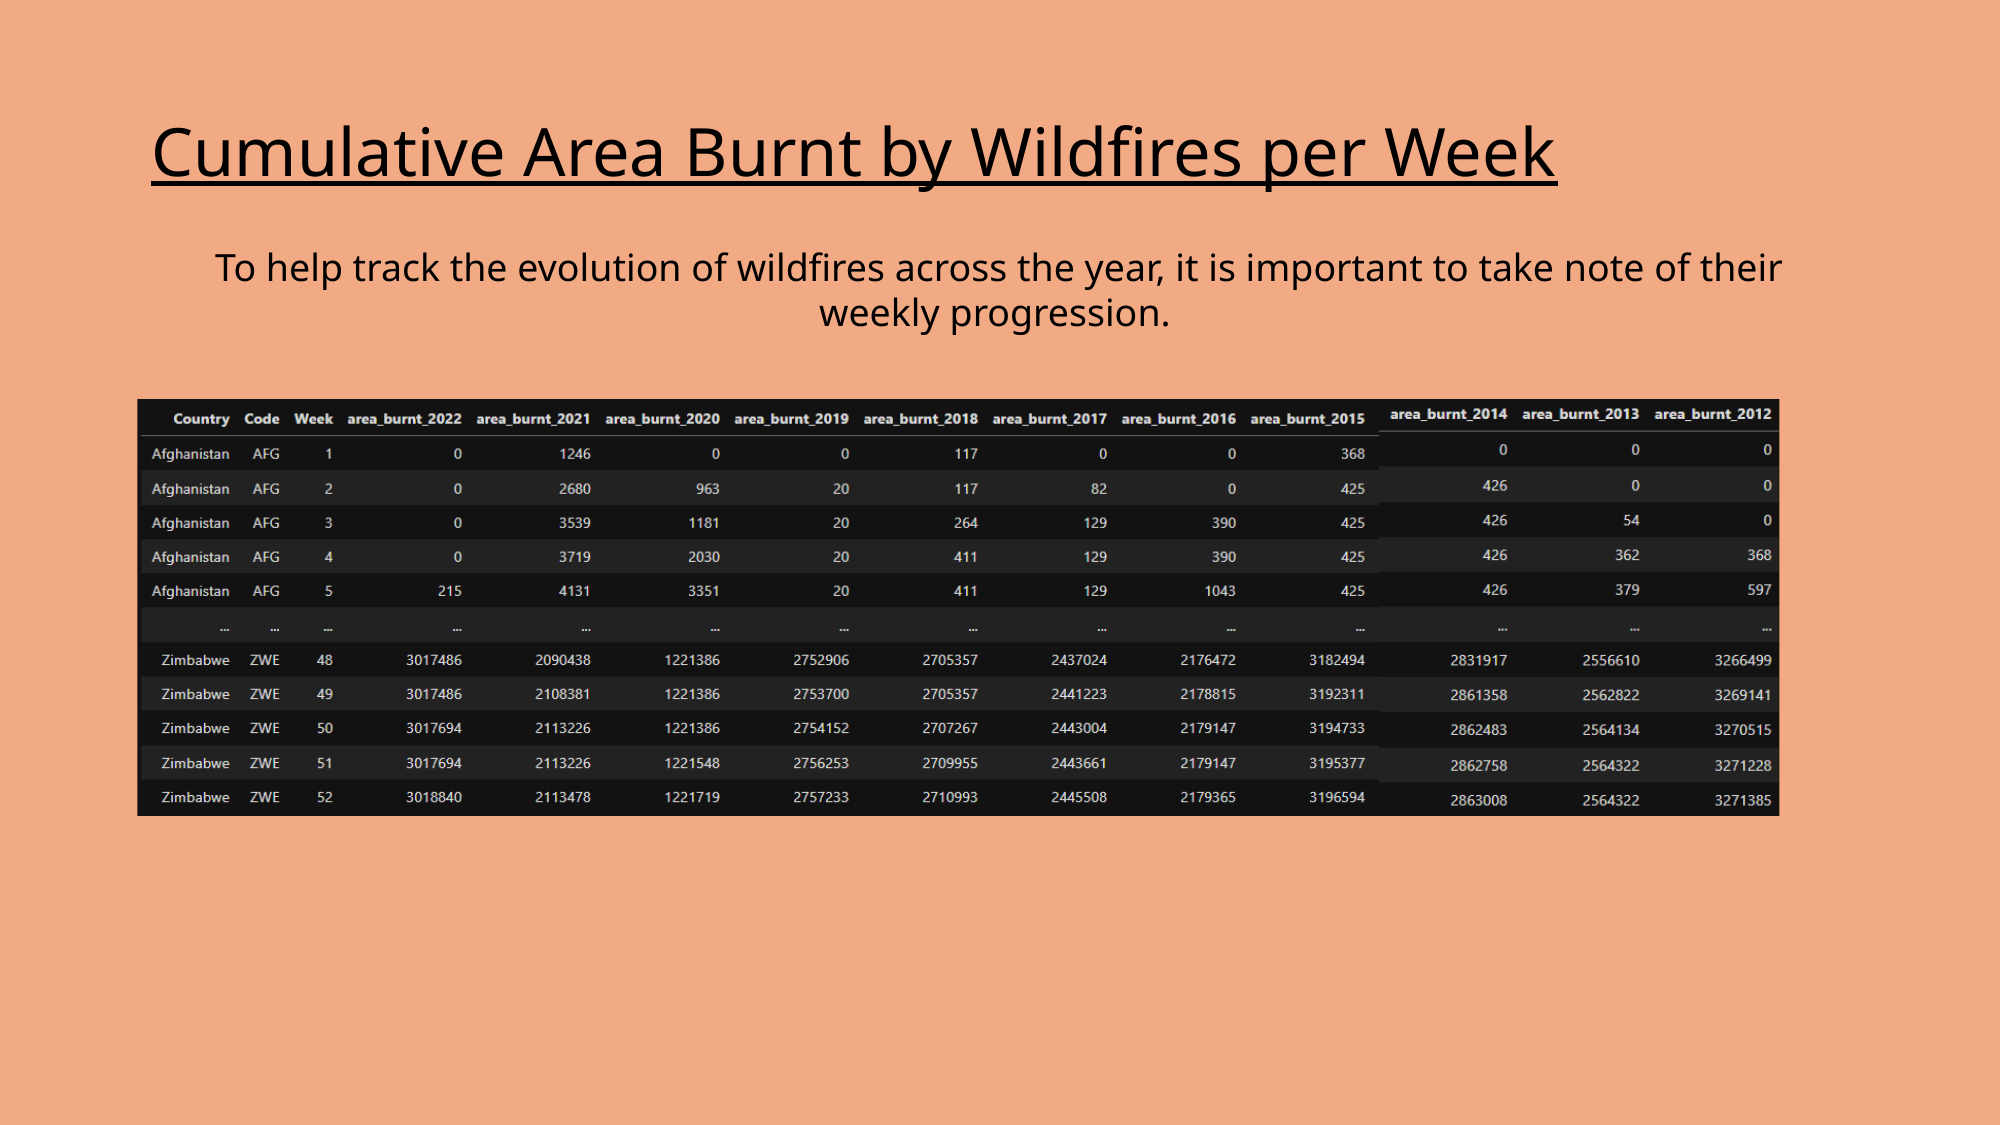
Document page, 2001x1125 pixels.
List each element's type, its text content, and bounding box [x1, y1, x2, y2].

title Cumulative Area Burnt by Wildfires per Week [136, 60, 1864, 249]
text_box To help track the evolution of wildfires across the year, it is important to take note of their weekly progression. [167, 236, 1833, 341]
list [136, 398, 1378, 816]
picture [1378, 398, 1780, 816]
